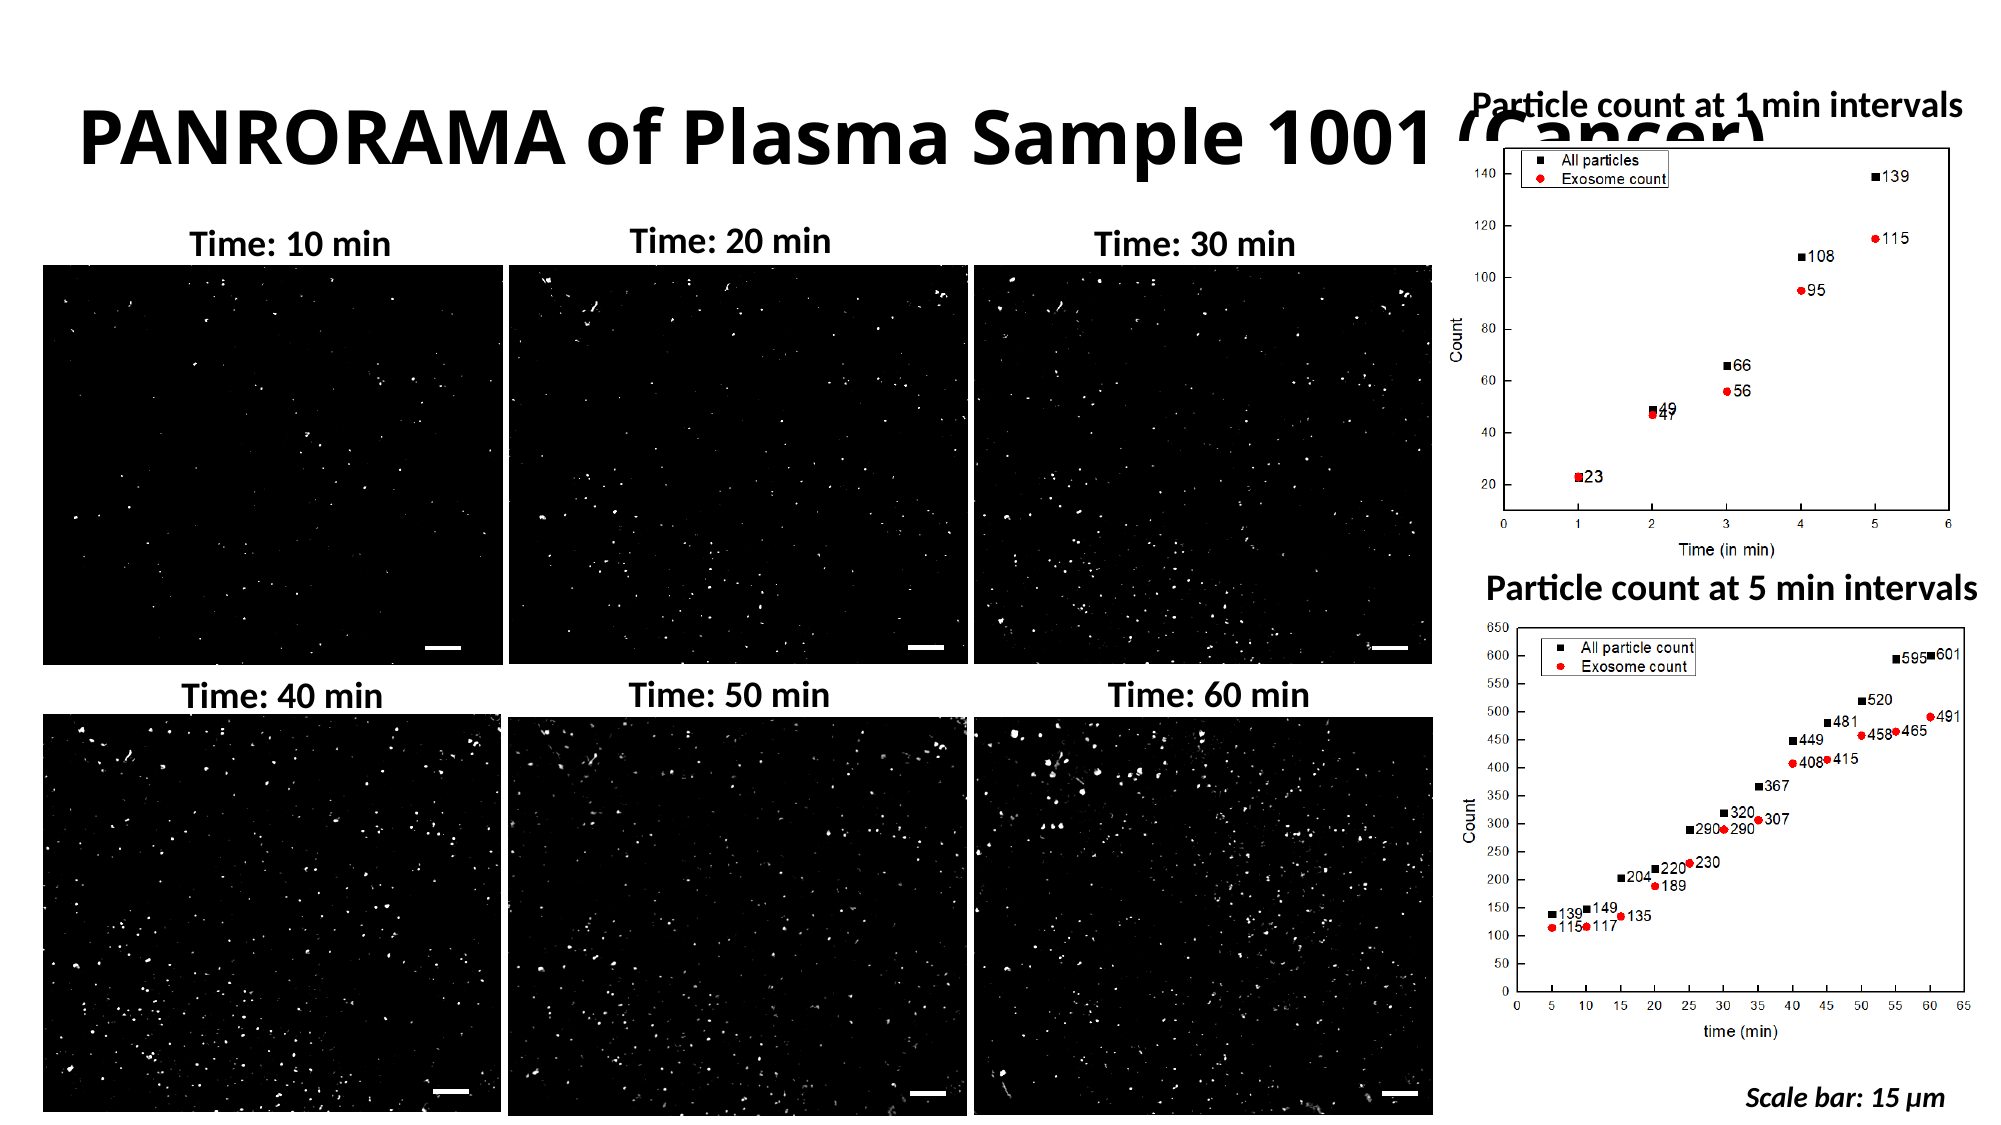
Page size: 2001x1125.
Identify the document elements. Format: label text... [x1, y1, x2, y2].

text_box Particle count at 1 min intervals [1457, 72, 2000, 132]
text_box Time: 10 min [174, 211, 451, 265]
text_box Time: 40 min [166, 665, 443, 714]
picture [508, 717, 967, 1116]
text_box Particle count at 5 min intervals [1471, 555, 2000, 616]
text_box Time: 60 min [1093, 664, 1370, 717]
text_box Time: 30 min [1079, 211, 1356, 265]
text_box Time: 50 min [613, 664, 890, 717]
picture [509, 265, 968, 664]
title PANRORAMA of Plasma Sample 1001 (Cancer) [62, 57, 1788, 223]
picture [974, 141, 1983, 664]
text_box Scale bar: 15 µm [1731, 1070, 2000, 1121]
picture [974, 717, 1433, 1115]
picture [43, 714, 501, 1112]
picture [1444, 612, 1998, 1050]
text_box Time: 20 min [614, 208, 891, 265]
picture [43, 265, 503, 665]
